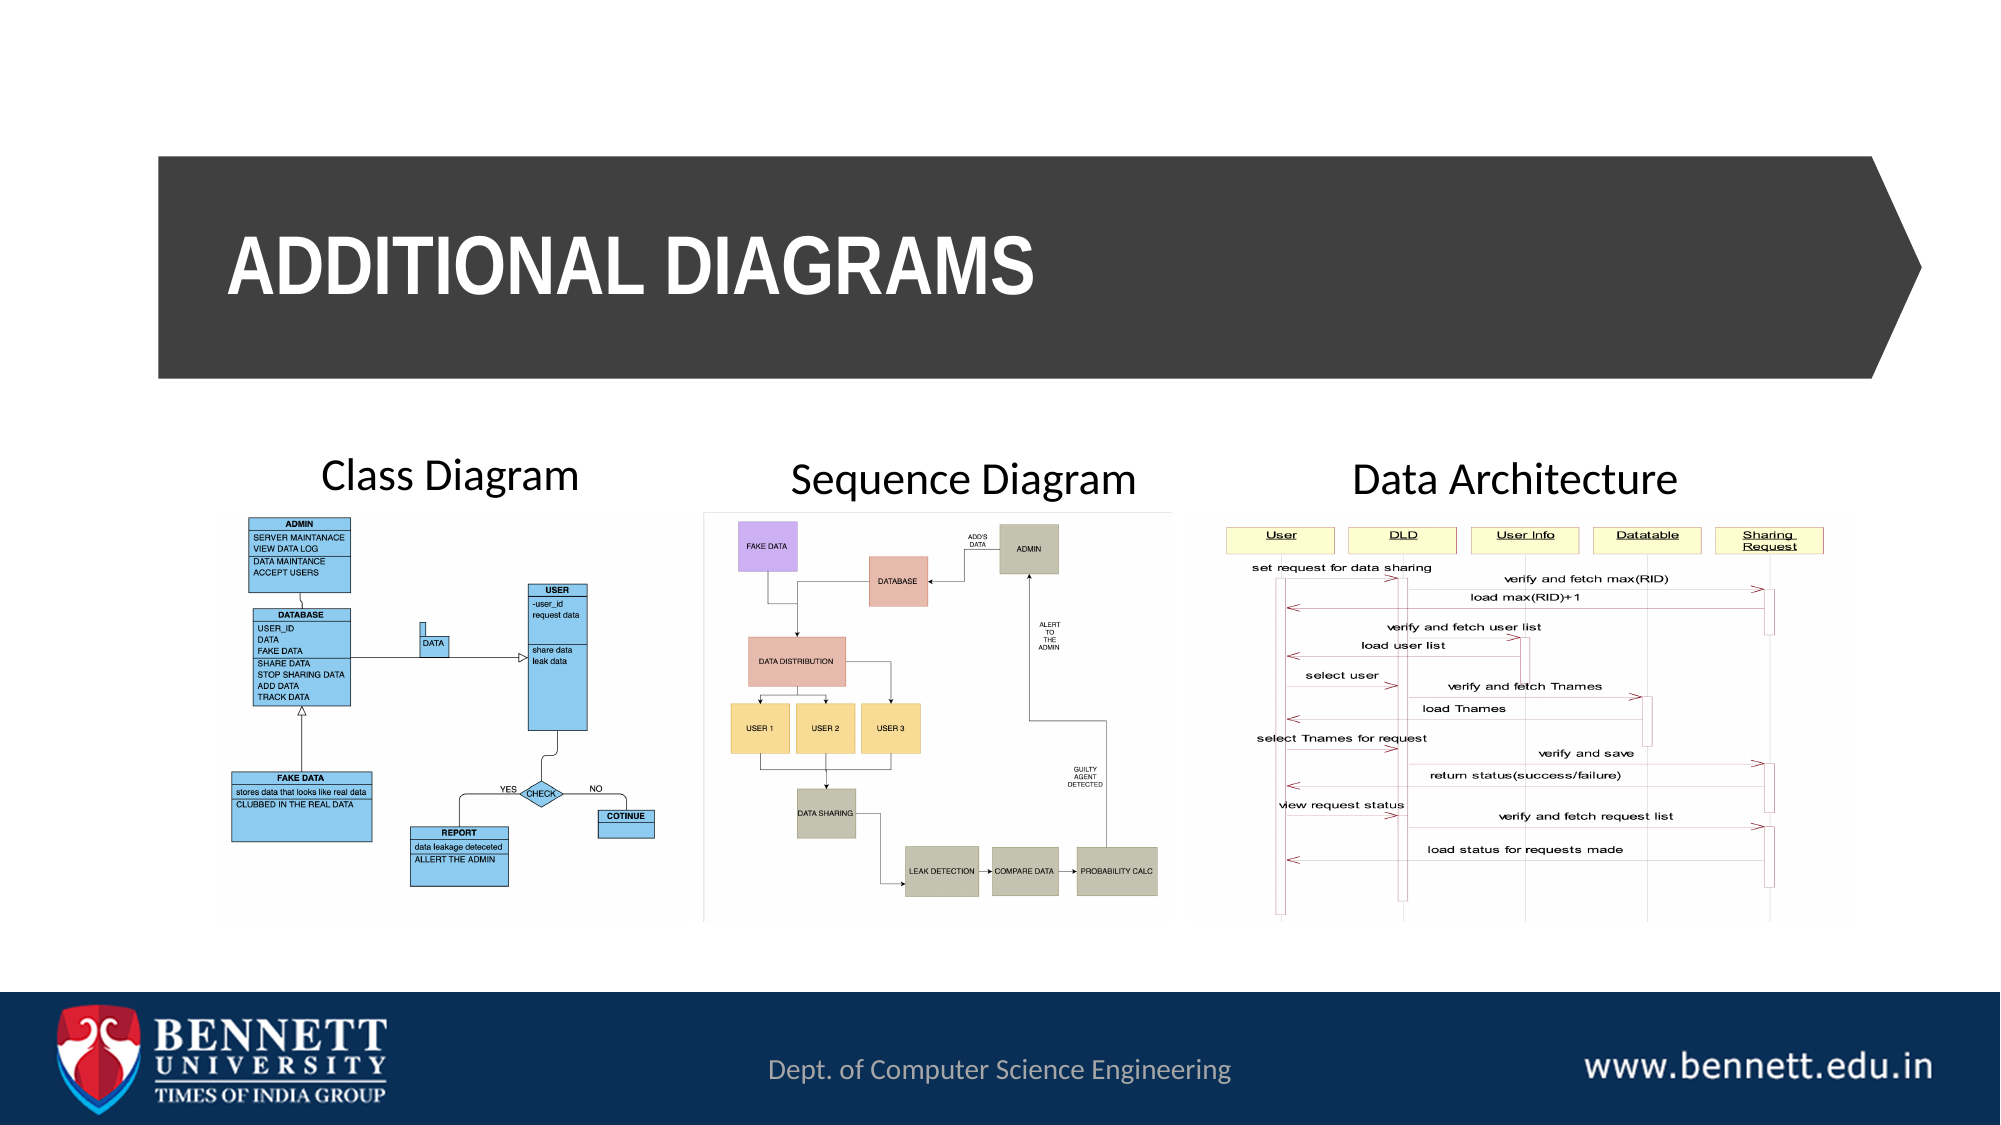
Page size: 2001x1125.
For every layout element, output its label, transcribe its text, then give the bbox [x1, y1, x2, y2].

picture [1185, 512, 1856, 922]
title ADDITIONAL DIAGRAMS [211, 197, 1856, 339]
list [217, 512, 691, 922]
picture [703, 512, 1172, 922]
text_box [157, 155, 1923, 380]
text_box Sequence Diagram [671, 441, 1227, 511]
text_box Data Architecture [1227, 441, 1813, 511]
text_box Class Diagram [158, 437, 744, 508]
picture [0, 992, 2000, 1125]
